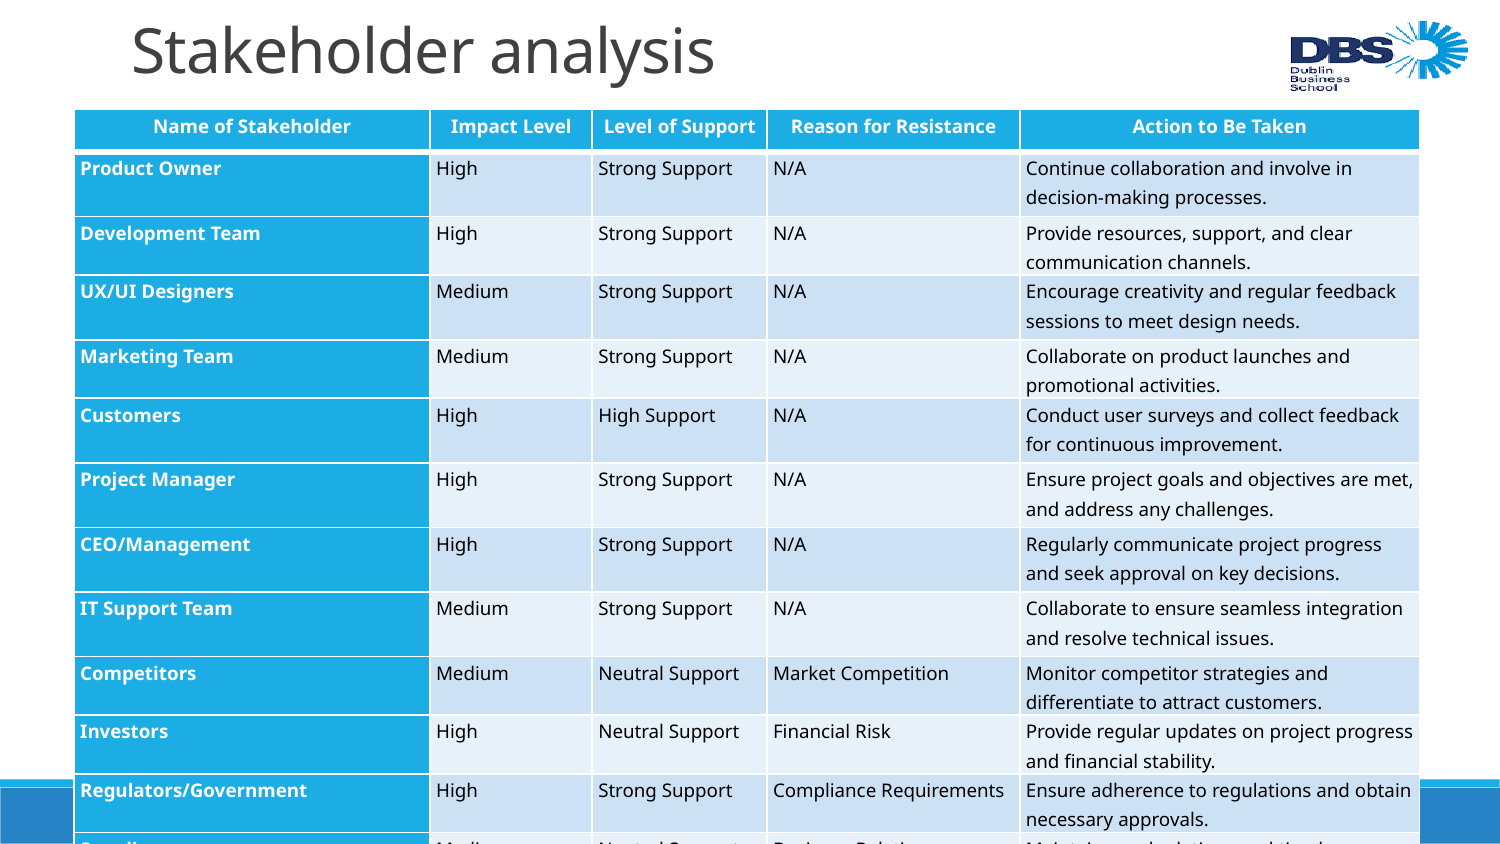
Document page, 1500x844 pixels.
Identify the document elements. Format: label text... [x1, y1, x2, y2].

table_cell Market Competition [768, 657, 1019, 714]
table_cell Strong Support [593, 276, 766, 339]
table_cell High [431, 399, 591, 462]
table_cell Customers [75, 399, 429, 462]
table_header Action to Be Taken [1021, 110, 1419, 149]
table_cell Encourage creativity and regular feedback sessions to meet design needs. [1021, 276, 1419, 339]
table_cell N/A [768, 528, 1019, 591]
table_cell Product Owner [75, 155, 429, 216]
table_cell High [431, 155, 591, 216]
title Stakeholder analysis [116, 14, 1258, 94]
table_cell Strong Support [593, 464, 766, 527]
table_header Level of Support [593, 110, 766, 149]
table_cell Continue collaboration and involve in decision-making processes. [1021, 155, 1419, 216]
table_cell Ensure adherence to regulations and obtain necessary approvals. [1021, 775, 1419, 832]
table_cell Provide regular updates on project progress and financial stability. [1021, 716, 1419, 773]
table_cell Project Manager [75, 464, 429, 527]
table_cell Compliance Requirements [768, 775, 1019, 832]
table_cell Strong Support [593, 593, 766, 656]
table_cell Maintain good relations and timely procurement of required resources. [1021, 833, 1419, 844]
table_cell N/A [768, 155, 1019, 216]
table_cell High Support [593, 399, 766, 462]
table_header Reason for Resistance [768, 110, 1019, 149]
table_cell Regulators/Government [75, 775, 429, 832]
table_cell Suppliers [75, 833, 429, 844]
table_cell Neutral Support [593, 716, 766, 773]
table_cell Neutral Support [593, 657, 766, 714]
table_cell Ensure project goals and objectives are met, and address any challenges. [1021, 464, 1419, 527]
table_header Name of Stakeholder [75, 110, 429, 149]
table_cell High [431, 528, 591, 591]
table_cell Collaborate on product launches and promotional activities. [1021, 341, 1419, 397]
table_cell N/A [768, 464, 1019, 527]
table_cell Business Relations [768, 833, 1019, 844]
table_header Impact Level [431, 110, 591, 149]
table_cell Strong Support [593, 528, 766, 591]
table_cell Monitor competitor strategies and differentiate to attract customers. [1021, 657, 1419, 714]
table_cell N/A [768, 341, 1019, 397]
table_cell IT Support Team [75, 593, 429, 656]
table_cell High [431, 716, 591, 773]
table_cell High [431, 775, 591, 832]
table_cell Regularly communicate project progress and seek approval on key decisions. [1021, 528, 1419, 591]
table_cell Collaborate to ensure seamless integration and resolve technical issues. [1021, 593, 1419, 656]
table_cell Neutral Support [593, 833, 766, 844]
picture [1261, 0, 1500, 111]
table_cell N/A [768, 399, 1019, 462]
table_cell Investors [75, 716, 429, 773]
table_cell High [431, 217, 591, 274]
table_cell Conduct user surveys and collect feedback for continuous improvement. [1021, 399, 1419, 462]
table_cell CEO/Management [75, 528, 429, 591]
table_cell Financial Risk [768, 716, 1019, 773]
table_cell Medium [431, 833, 591, 844]
table_cell Medium [431, 341, 591, 397]
table_cell Strong Support [593, 341, 766, 397]
table_cell Competitors [75, 657, 429, 714]
table_cell N/A [768, 276, 1019, 339]
table_cell Medium [431, 657, 591, 714]
table_cell Medium [431, 276, 591, 339]
table_cell UX/UI Designers [75, 276, 429, 339]
table_cell N/A [768, 217, 1019, 274]
table_cell Strong Support [593, 217, 766, 274]
table_cell Medium [431, 593, 591, 656]
table_cell Provide resources, support, and clear communication channels. [1021, 217, 1419, 274]
table_cell Development Team [75, 217, 429, 274]
table_cell Strong Support [593, 155, 766, 216]
table_cell Marketing Team [75, 341, 429, 397]
table_cell N/A [768, 593, 1019, 656]
table_cell High [431, 464, 591, 527]
table_cell Strong Support [593, 775, 766, 832]
